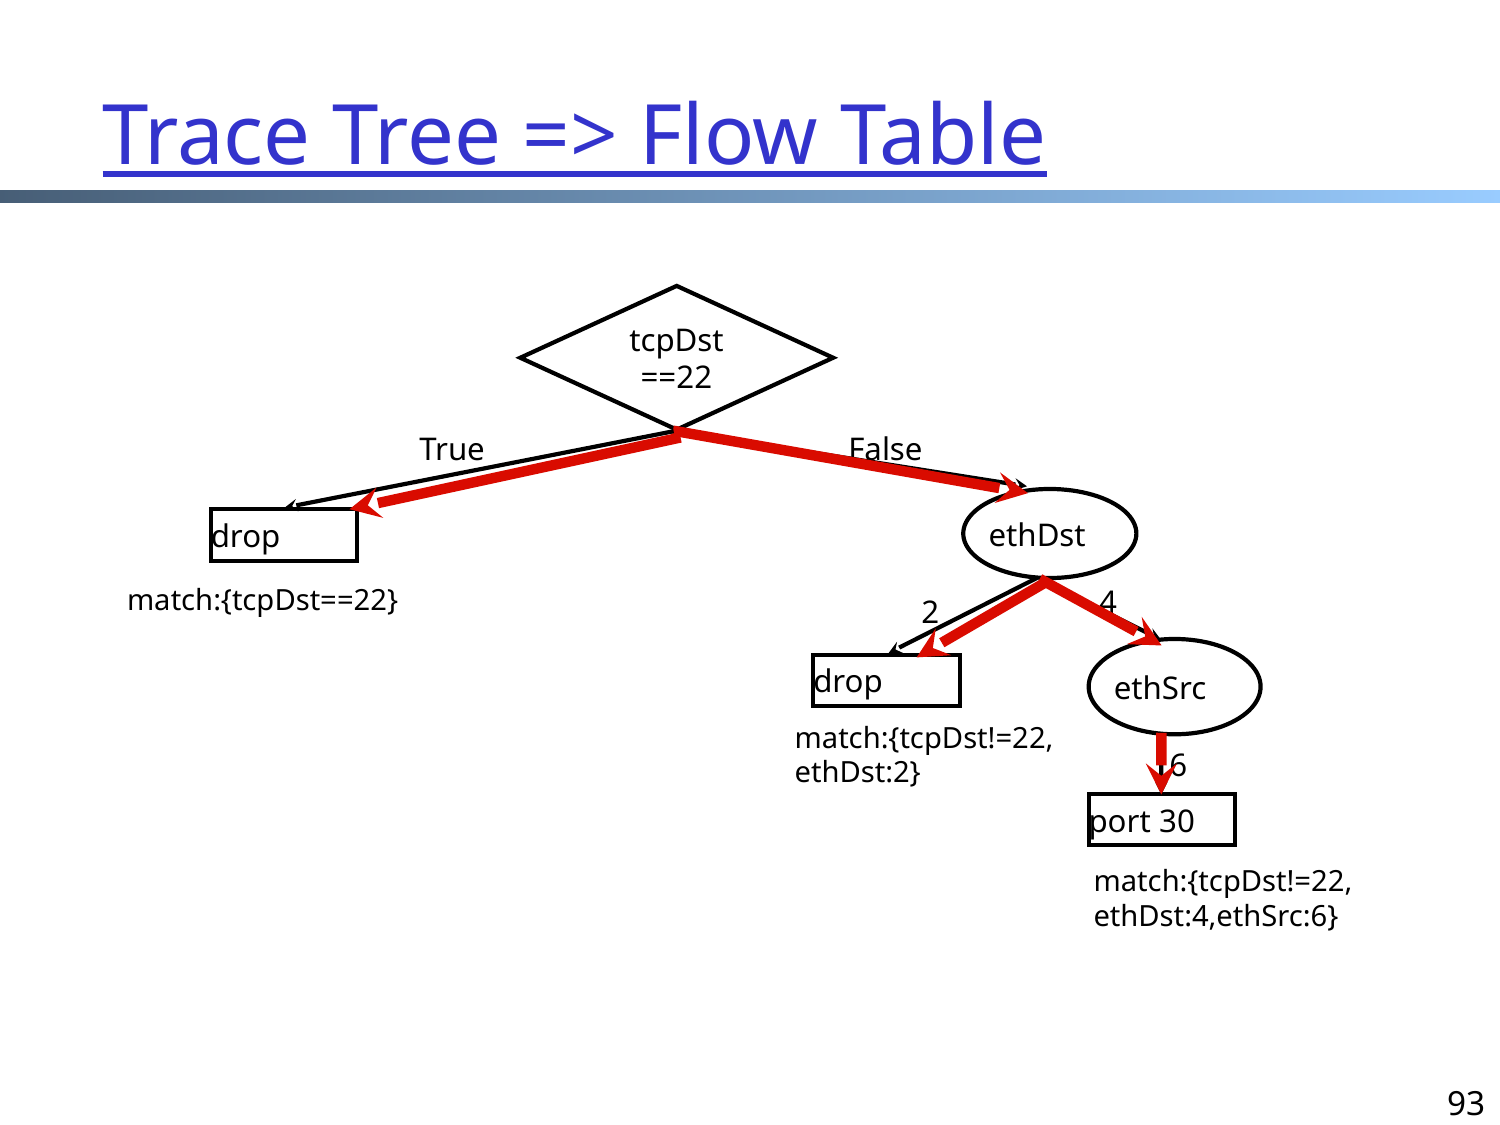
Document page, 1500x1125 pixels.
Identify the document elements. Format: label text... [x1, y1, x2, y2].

text_box 2 [921, 592, 940, 630]
text_box [1147, 634, 1162, 646]
title Trace Tree => Flow Table [87, 37, 1404, 225]
text_box [916, 645, 931, 658]
text_box tcpDst ==22 [520, 285, 834, 430]
text_box 4 [1099, 612, 1114, 621]
text_box True [419, 429, 486, 468]
text_box ethSrc [1088, 638, 1261, 735]
text_box [1155, 782, 1168, 795]
text_box drop [210, 509, 358, 561]
text_box [284, 499, 299, 512]
text_box 6 [1169, 745, 1188, 783]
text_box match:{tcpDst!=22, ethDst:2} [794, 710, 1118, 789]
text_box match:{tcpDst==22} [127, 565, 451, 632]
text_box match:{tcpDst!=22, ethDst:4,ethSrc:6} [1093, 854, 1431, 933]
text_box [1152, 628, 1161, 639]
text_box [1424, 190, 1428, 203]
text_box False [848, 429, 924, 468]
text_box [349, 500, 363, 513]
text_box port 30 [1088, 793, 1236, 846]
text_box ethDst [963, 488, 1137, 579]
text_box 4 [1099, 582, 1118, 620]
text_box [888, 641, 903, 653]
slide_number 93 [1187, 1074, 1500, 1125]
text_box [1015, 478, 1027, 488]
text_box drop [813, 654, 960, 707]
text_box [1014, 484, 1028, 498]
